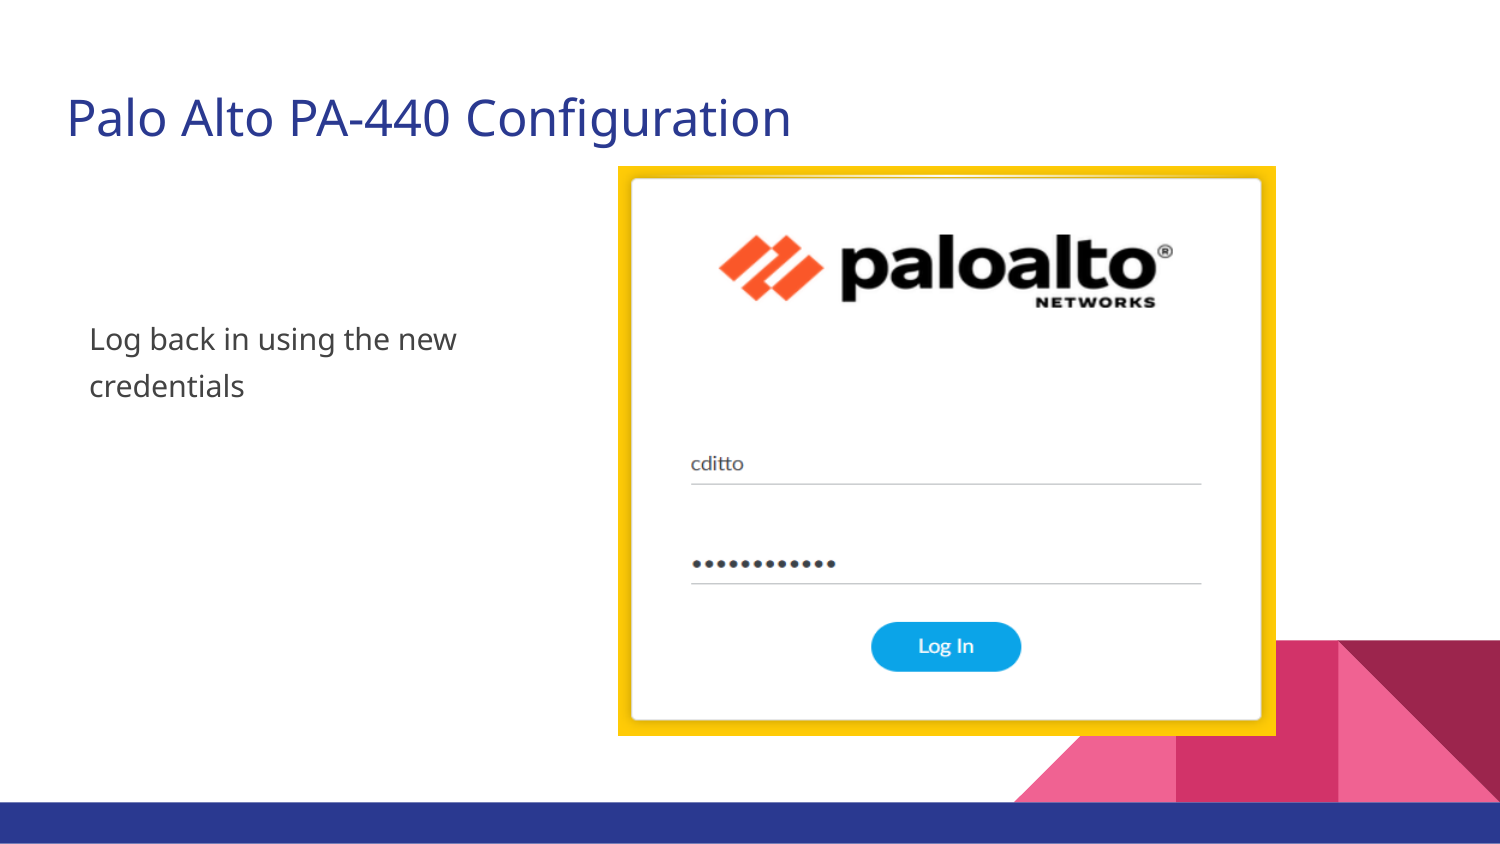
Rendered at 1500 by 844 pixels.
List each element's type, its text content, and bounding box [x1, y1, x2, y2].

title Palo Alto PA-440 Configuration [51, 67, 1449, 167]
picture [617, 166, 1276, 737]
list Log back in using the new credentials [74, 297, 607, 422]
